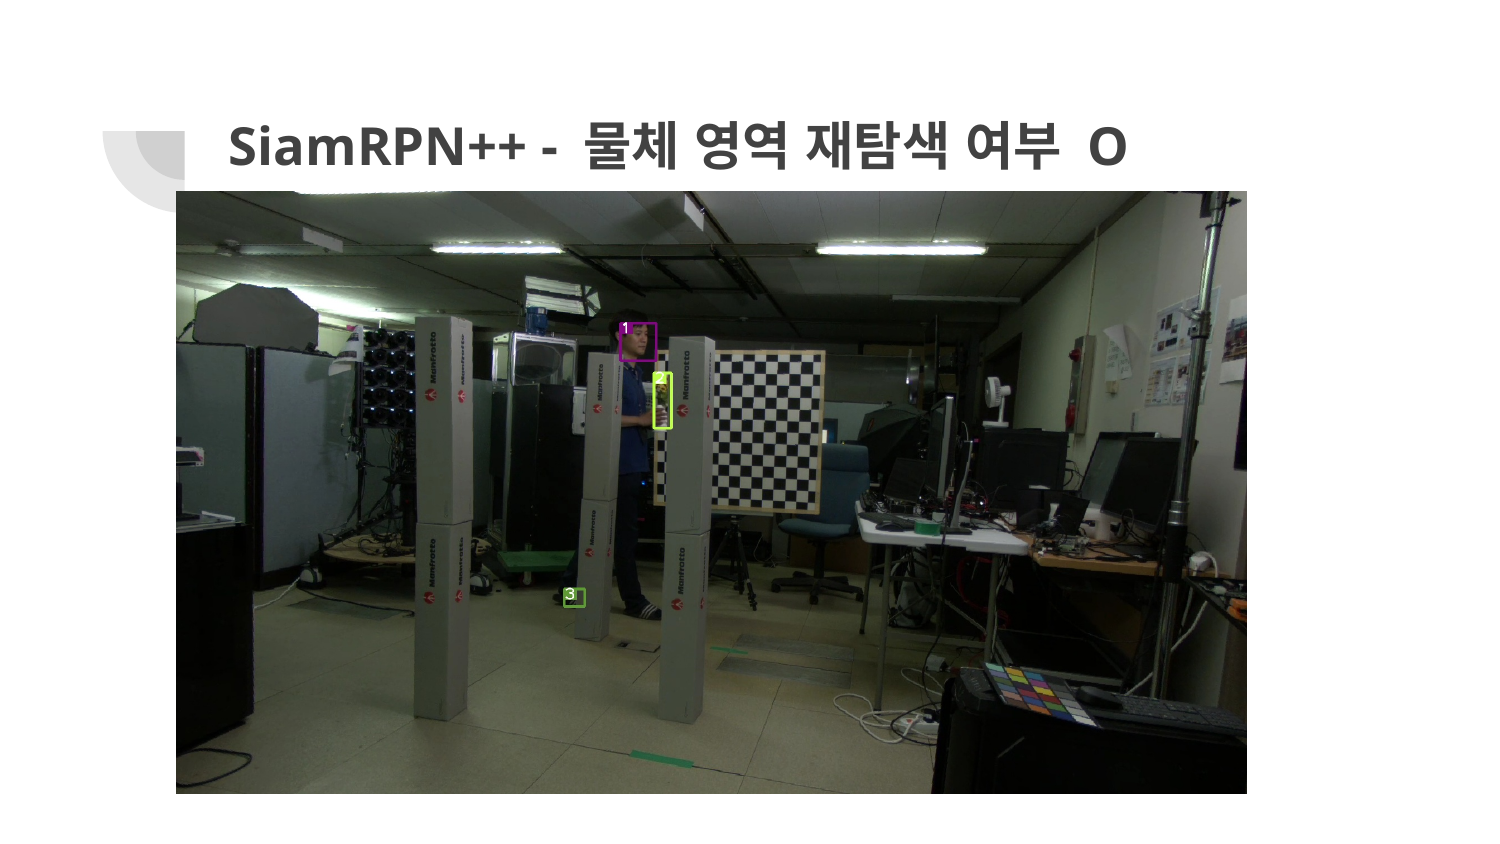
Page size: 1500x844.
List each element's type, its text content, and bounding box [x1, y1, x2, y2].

picture [175, 191, 1247, 794]
title SiamRPN++ - 물체 영역 재탐색 여부 O [213, 98, 1368, 192]
